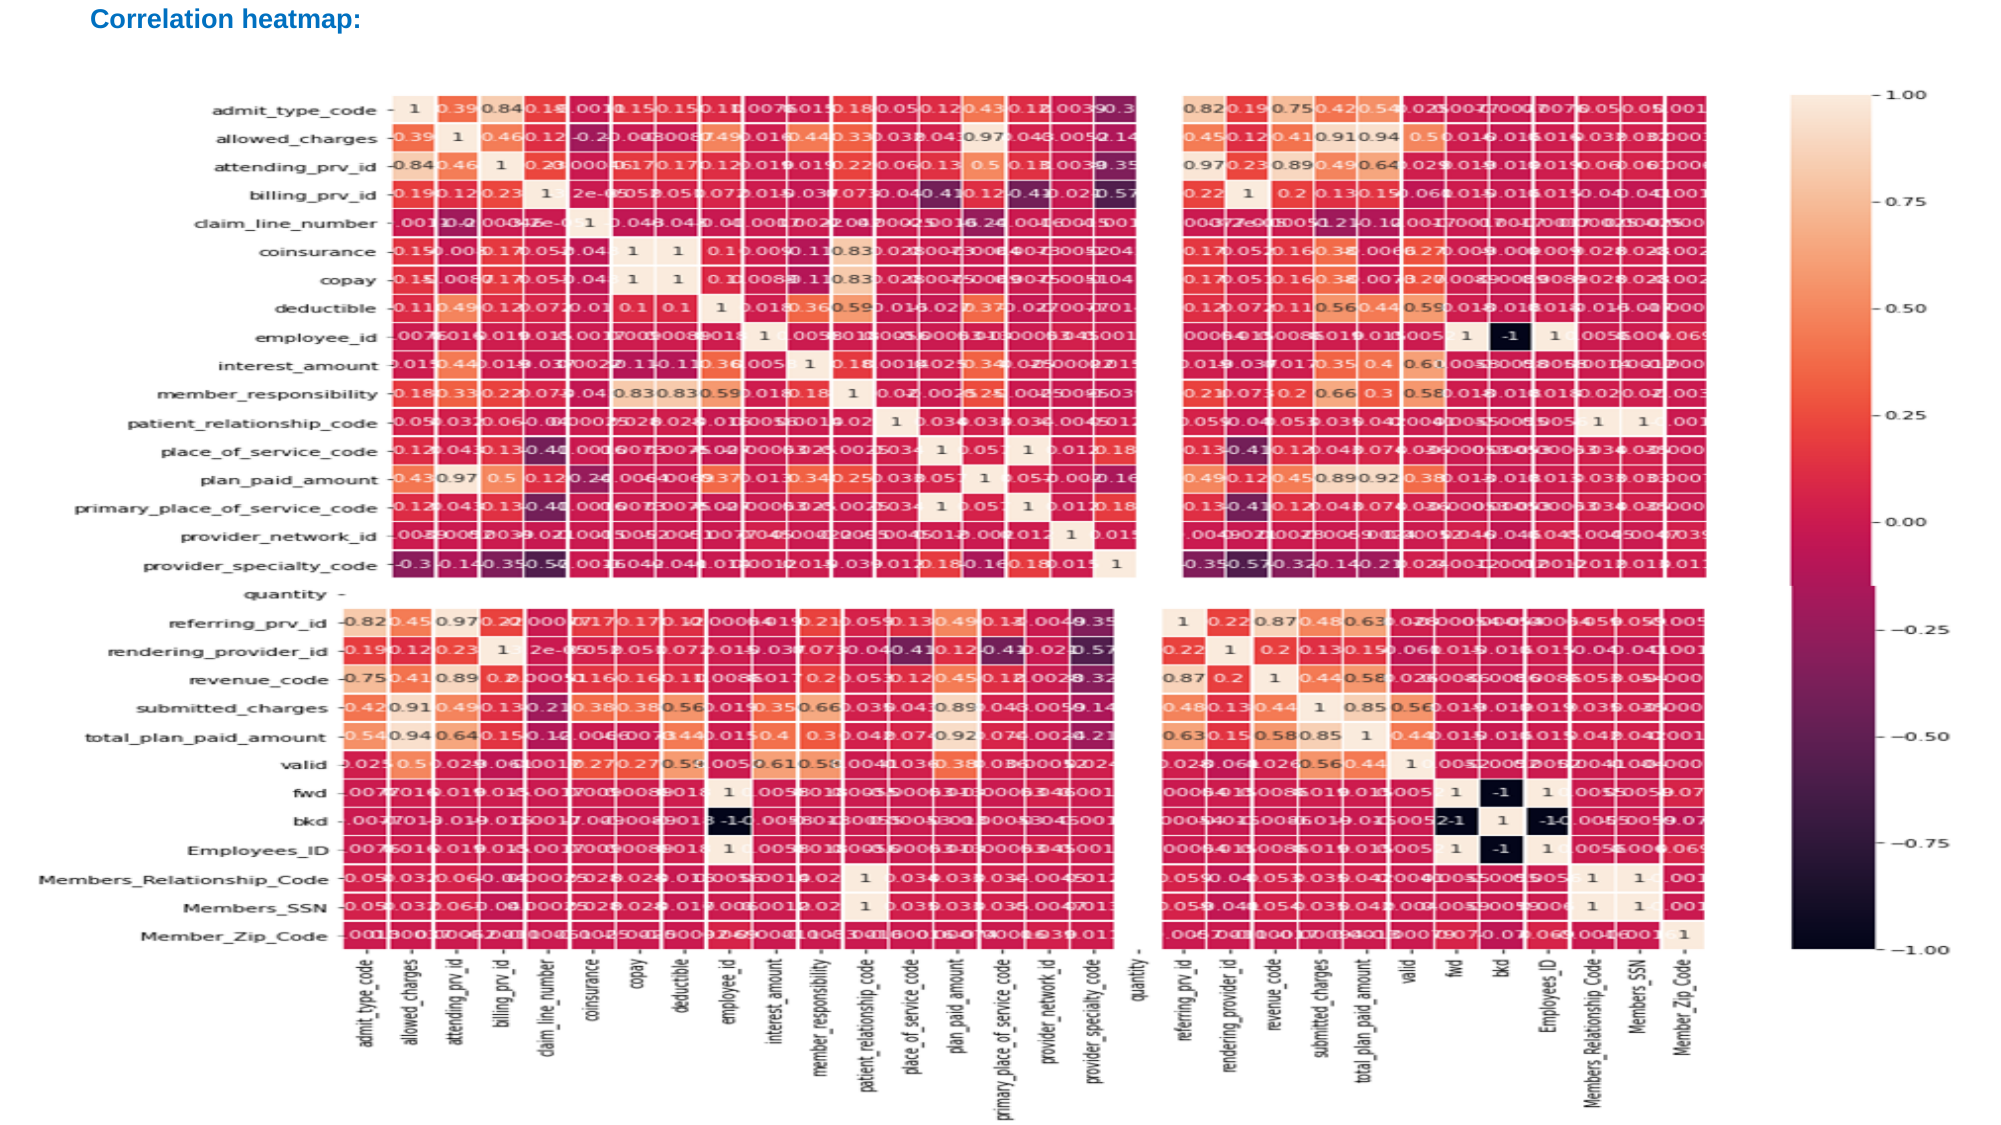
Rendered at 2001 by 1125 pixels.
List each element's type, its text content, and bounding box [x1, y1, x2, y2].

list Correlation heatmap: [0, 0, 2000, 74]
picture [0, 74, 2000, 1125]
